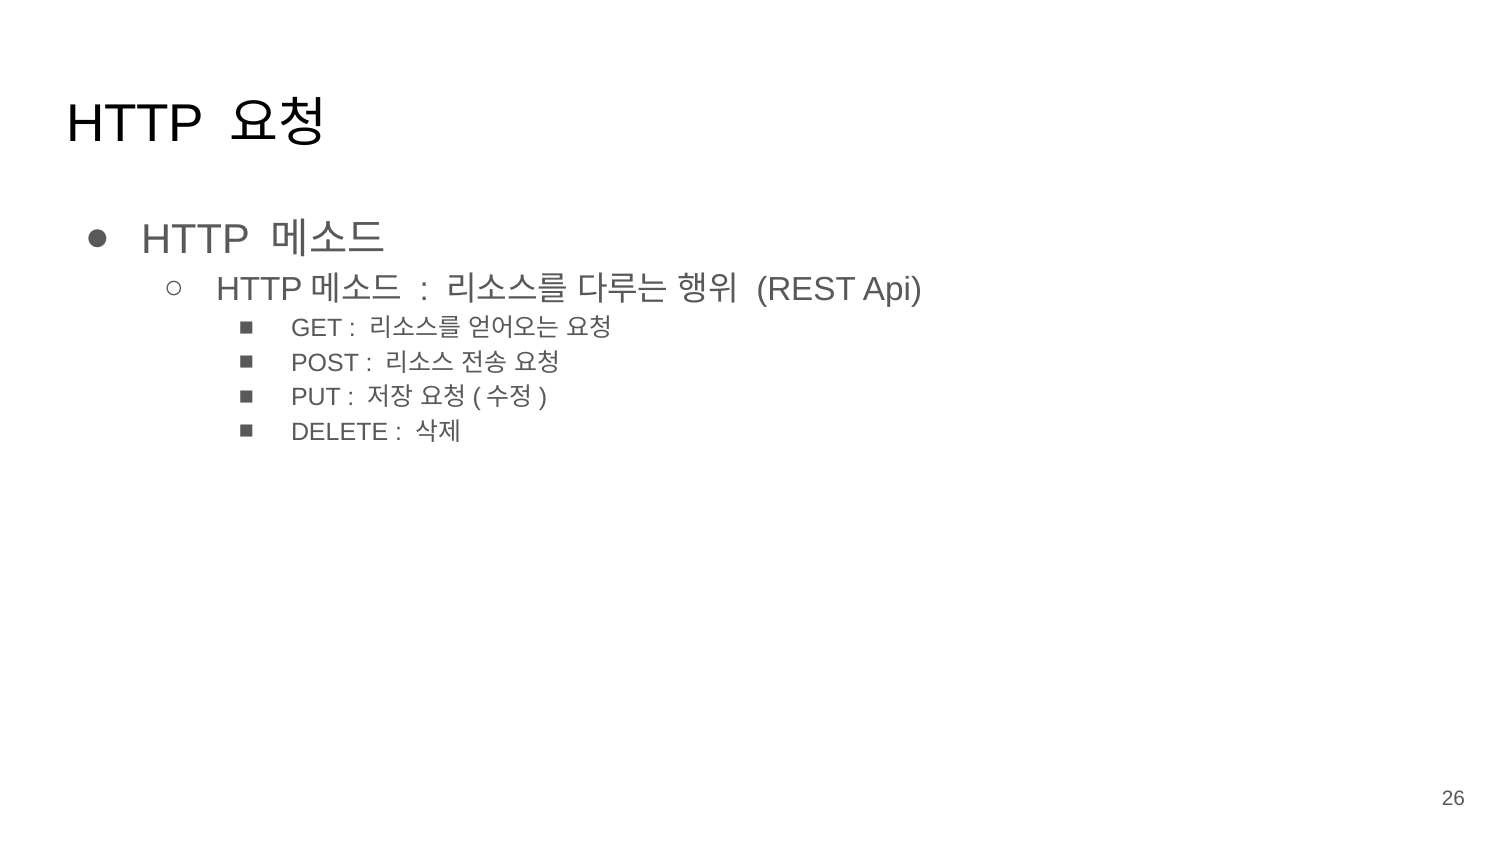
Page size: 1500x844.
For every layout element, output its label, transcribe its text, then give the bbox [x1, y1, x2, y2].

title HTTP 요청 [51, 72, 1449, 167]
slide_number ‹#› [1389, 764, 1480, 830]
list HTTP 메소드 HTTP메소드 : 리소스를 다루는 행위 (REST Api) GET : 리소스를 얻어오는 요청 POST : 리소스 전송 요청 PUT : 저장 요청(수정) DELETE : 삭제 [51, 189, 1449, 750]
